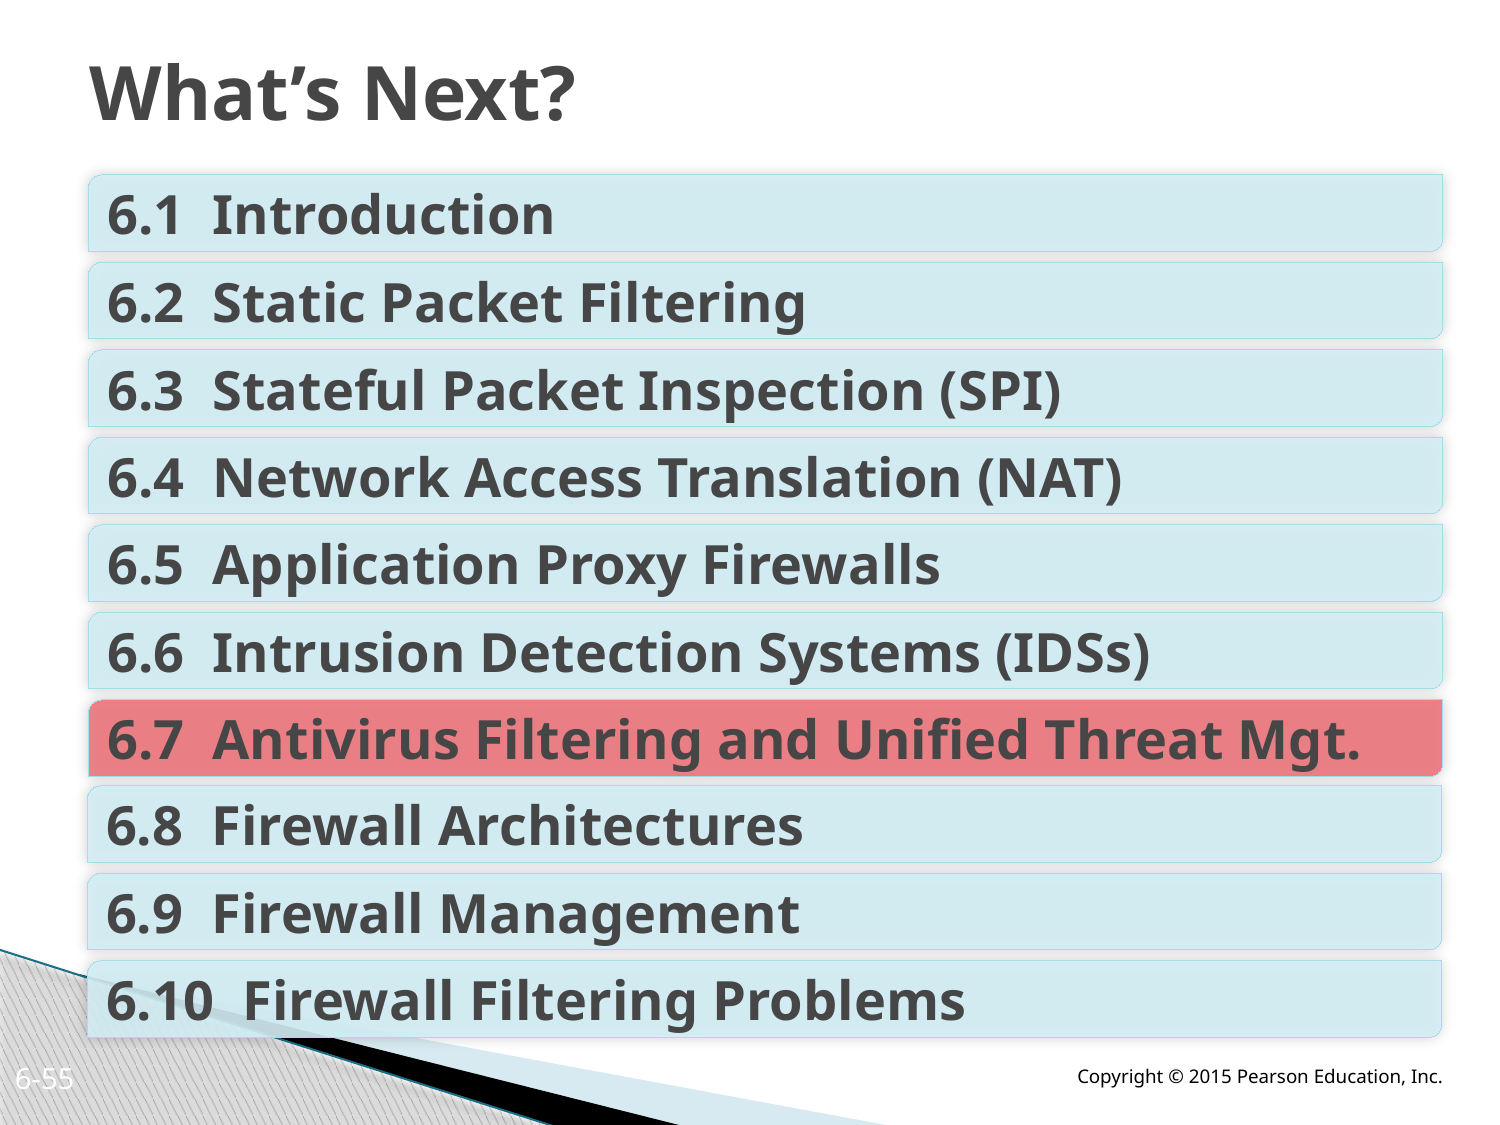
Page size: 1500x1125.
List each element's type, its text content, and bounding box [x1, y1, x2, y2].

text_box 6.6 Intrusion Detection Systems (IDSs) [88, 612, 1443, 689]
text_box 6.7 Antivirus Filtering and Unified Threat Mgt. [88, 699, 1443, 777]
text_box 6.2 Static Packet Filtering [88, 262, 1443, 339]
text_box 6.3 Stateful Packet Inspection (SPI) [88, 349, 1443, 427]
text_box 6.8 Firewall Architectures [87, 785, 1442, 863]
text_box 6.1 Introduction [88, 174, 1443, 252]
text_box 6.9 Firewall Management [87, 873, 1442, 950]
text_box 6.4 Network Access Translation (NAT) [88, 437, 1443, 514]
text_box 6.5 Application Proxy Firewalls [88, 524, 1443, 602]
title What’s Next? [75, 24, 1425, 155]
slide_number 6-55 [0, 1052, 125, 1113]
text_box 6.10 Firewall Filtering Problems [87, 960, 1442, 1038]
